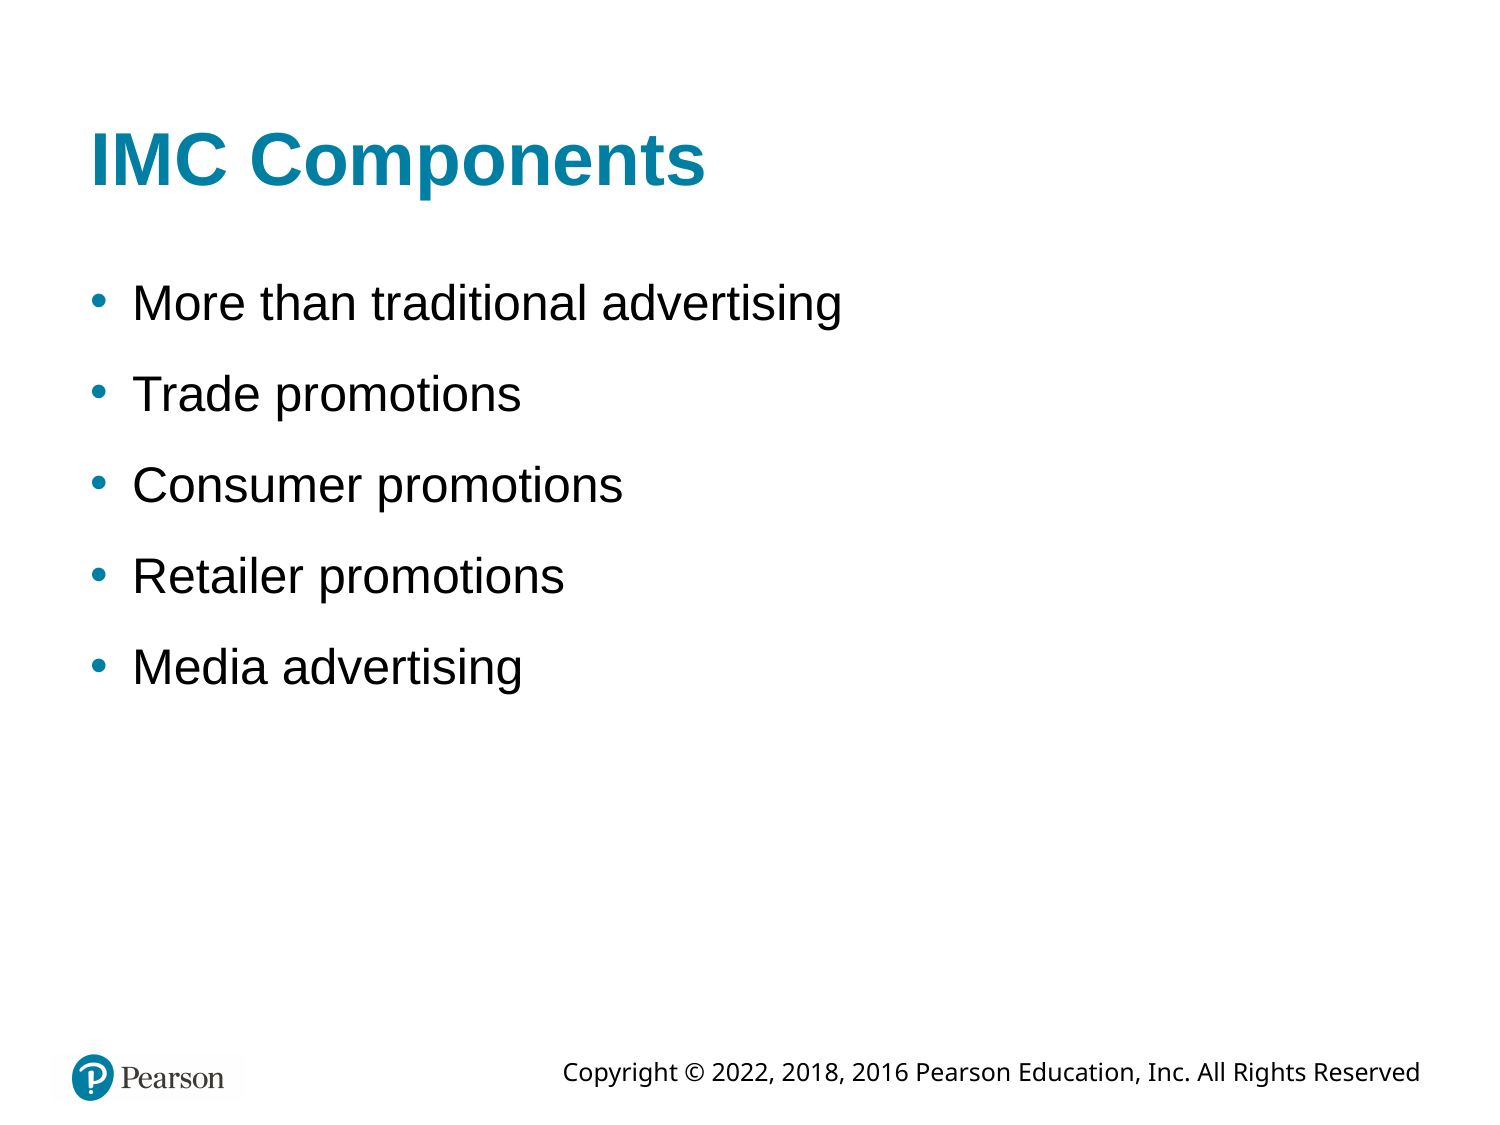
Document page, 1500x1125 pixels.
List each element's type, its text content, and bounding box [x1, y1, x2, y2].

picture [51, 1053, 245, 1102]
list More than traditional advertising Trade promotions Consumer promotions Retailer promotions Media advertising [75, 255, 1426, 1021]
title I M C Components [75, 35, 1425, 216]
